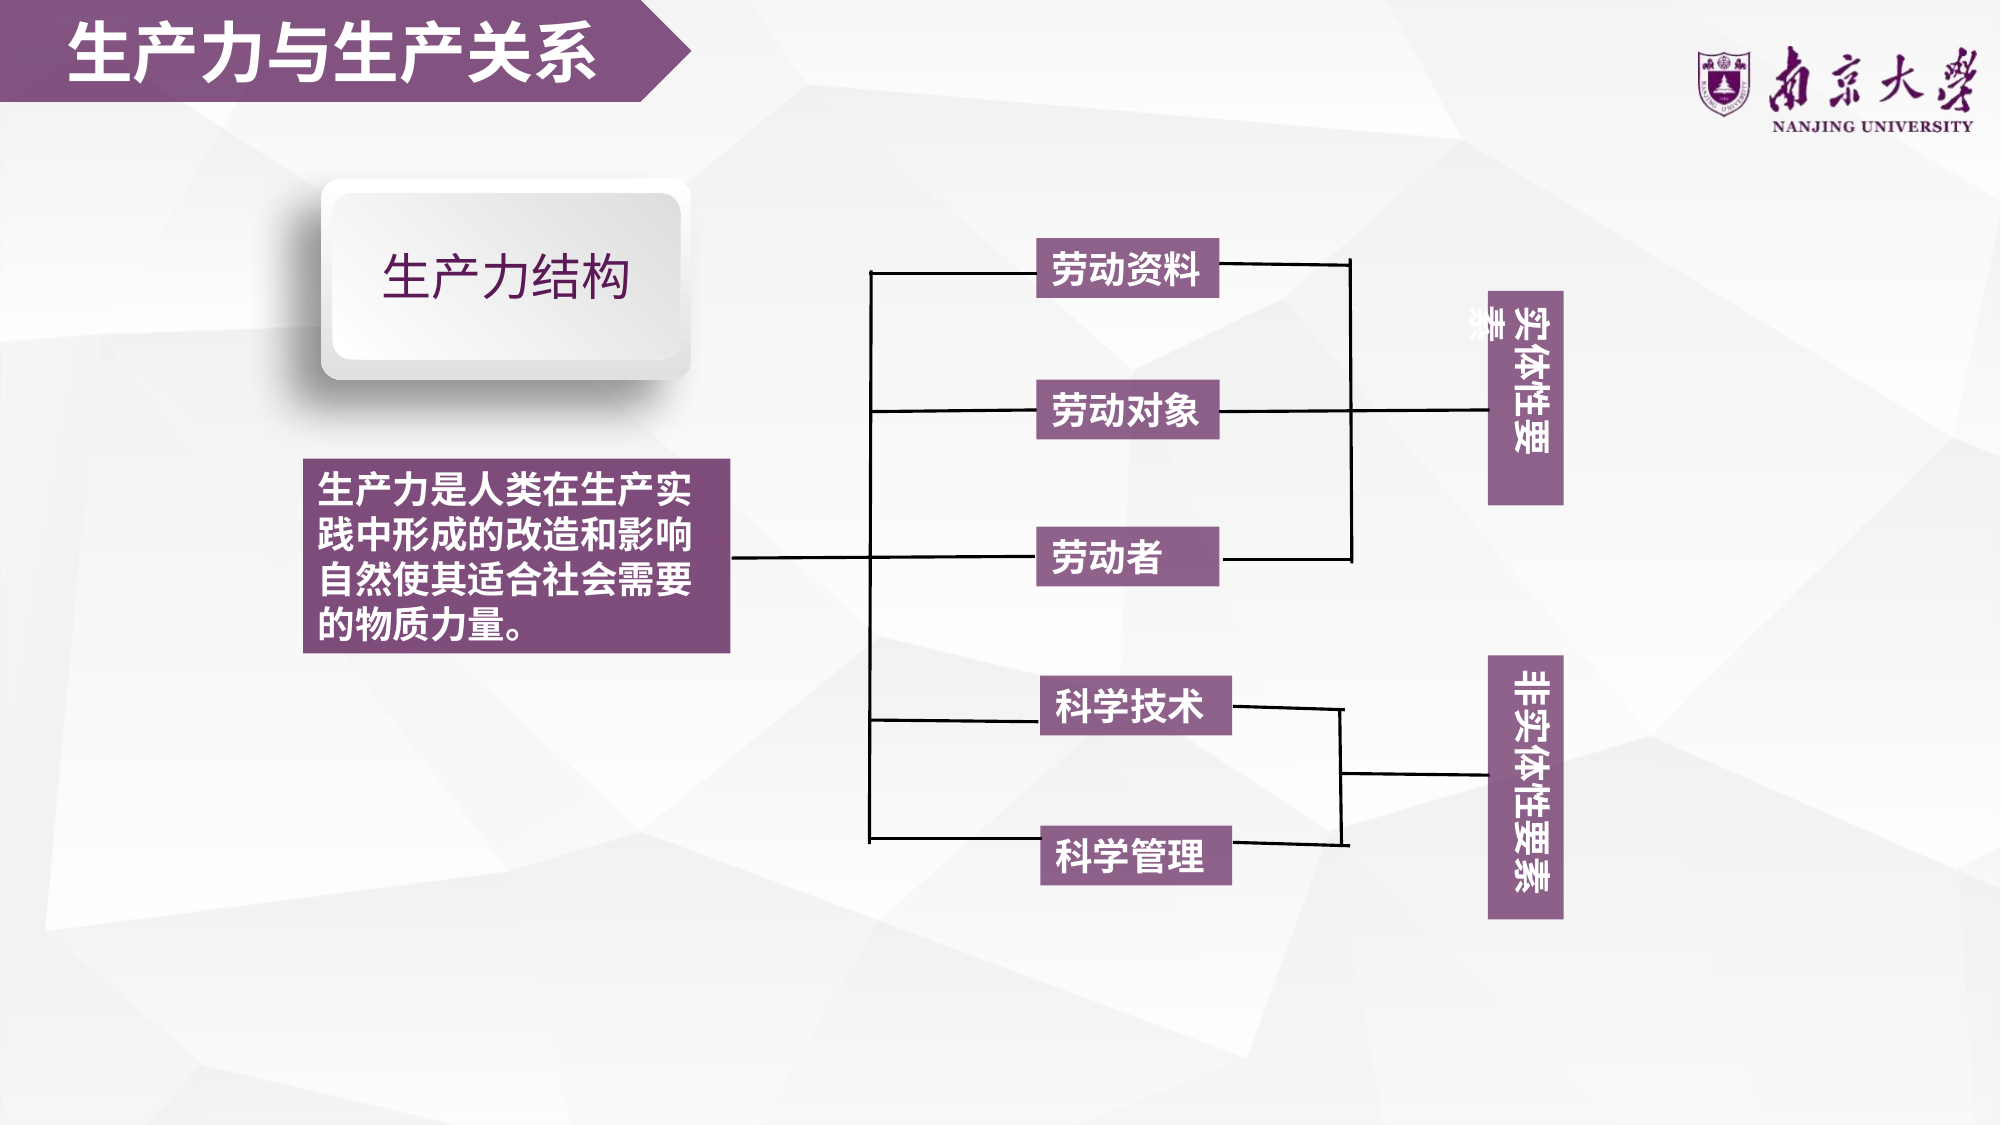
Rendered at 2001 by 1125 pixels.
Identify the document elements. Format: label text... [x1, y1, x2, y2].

text_box 科学管理 [1039, 825, 1233, 886]
picture [0, 0, 2001, 1125]
text_box [869, 408, 1037, 414]
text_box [321, 178, 692, 380]
text_box 生产力与生产关系 [0, 0, 693, 103]
text_box [1349, 413, 1354, 564]
text_box 非实体性要素 [1487, 654, 1565, 920]
text_box 劳动者 [1035, 526, 1220, 587]
text_box [1232, 704, 1345, 712]
text_box [869, 718, 1039, 724]
text_box [1348, 267, 1353, 409]
text_box [869, 275, 873, 410]
text_box [1219, 261, 1352, 267]
text_box [1338, 709, 1344, 845]
text_box [731, 554, 1035, 560]
text_box [1219, 408, 1490, 414]
text_box 科学技术 [1039, 675, 1233, 736]
text_box [867, 559, 872, 837]
text_box [1232, 840, 1351, 848]
text_box 实体性要素 [1487, 290, 1565, 506]
text_box 生产力是人类在生产实践中形成的改造和影响自然使其适合社会需要的物质力量。 [302, 458, 731, 654]
text_box 劳动对象 [1035, 379, 1221, 440]
text_box 劳动资料 [1035, 237, 1220, 299]
text_box [868, 414, 873, 555]
text_box [1341, 771, 1490, 777]
